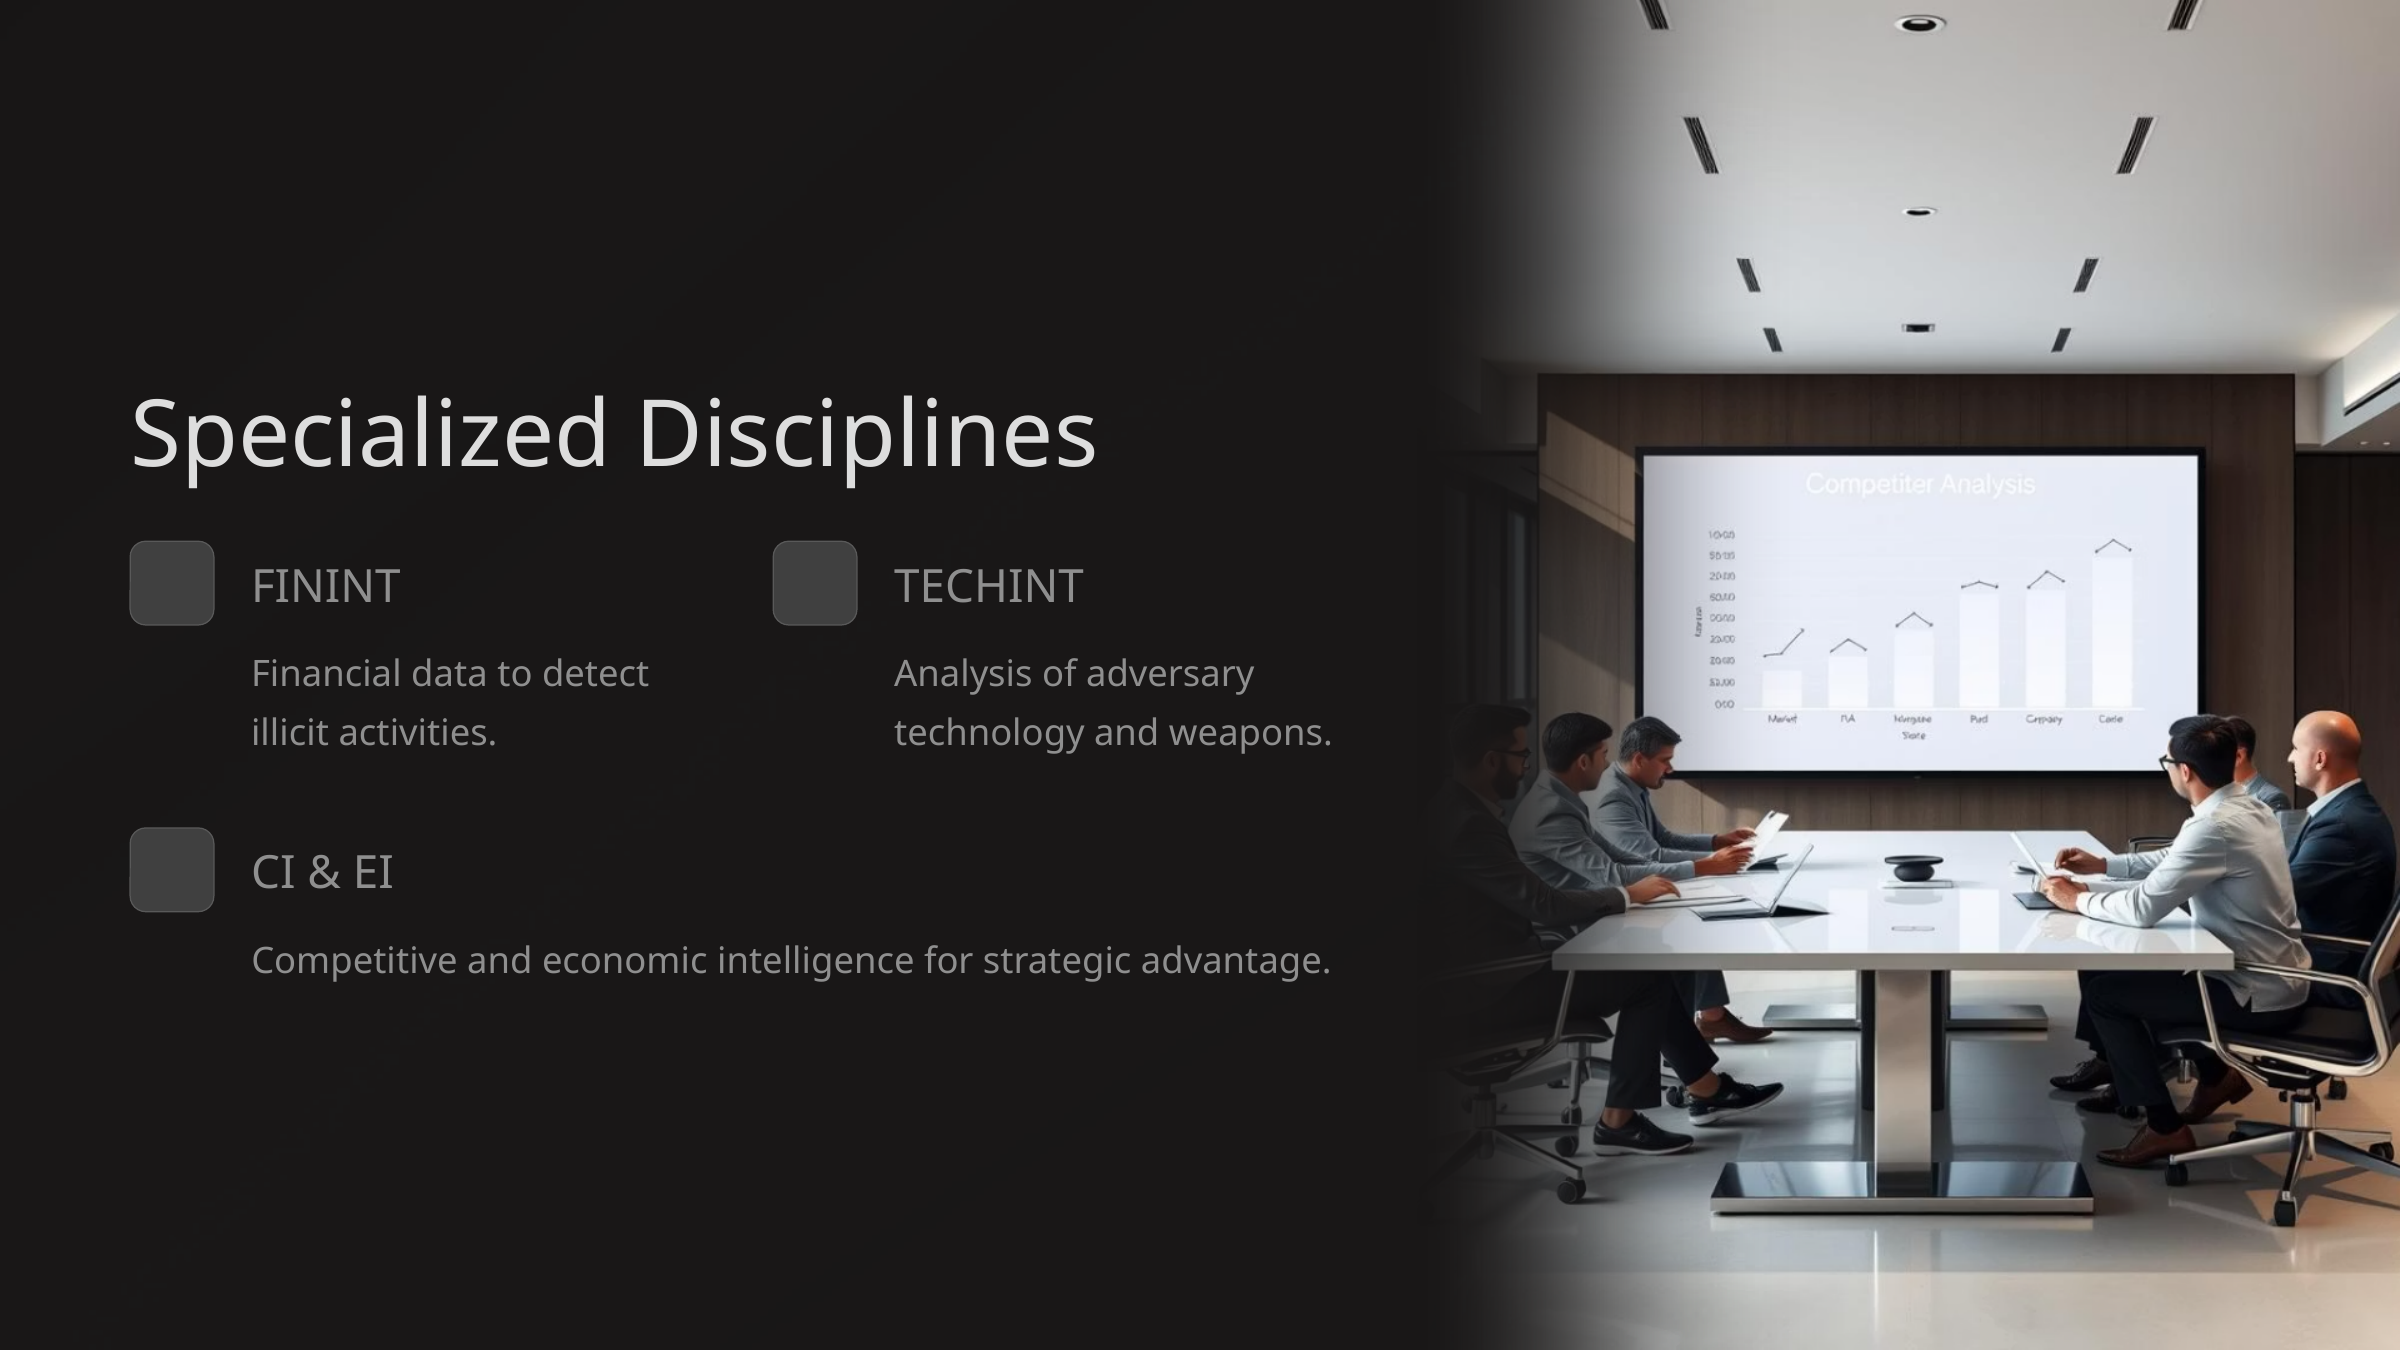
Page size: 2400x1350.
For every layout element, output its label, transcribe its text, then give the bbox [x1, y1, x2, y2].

text_box Specialized Disciplines [130, 369, 1156, 486]
text_box [130, 827, 214, 912]
text_box TECHINT [894, 553, 1360, 613]
text_box FININT [251, 553, 717, 613]
text_box CI & EI [251, 840, 717, 899]
text_box Competitive and economic intelligence for strategic advantage. [251, 921, 1370, 981]
text_box [130, 541, 214, 625]
picture [1409, 0, 2400, 1350]
text_box [773, 541, 857, 625]
text_box Financial data to detect illicit activities. [251, 634, 727, 754]
text_box Analysis of adversary technology and weapons. [894, 634, 1370, 754]
